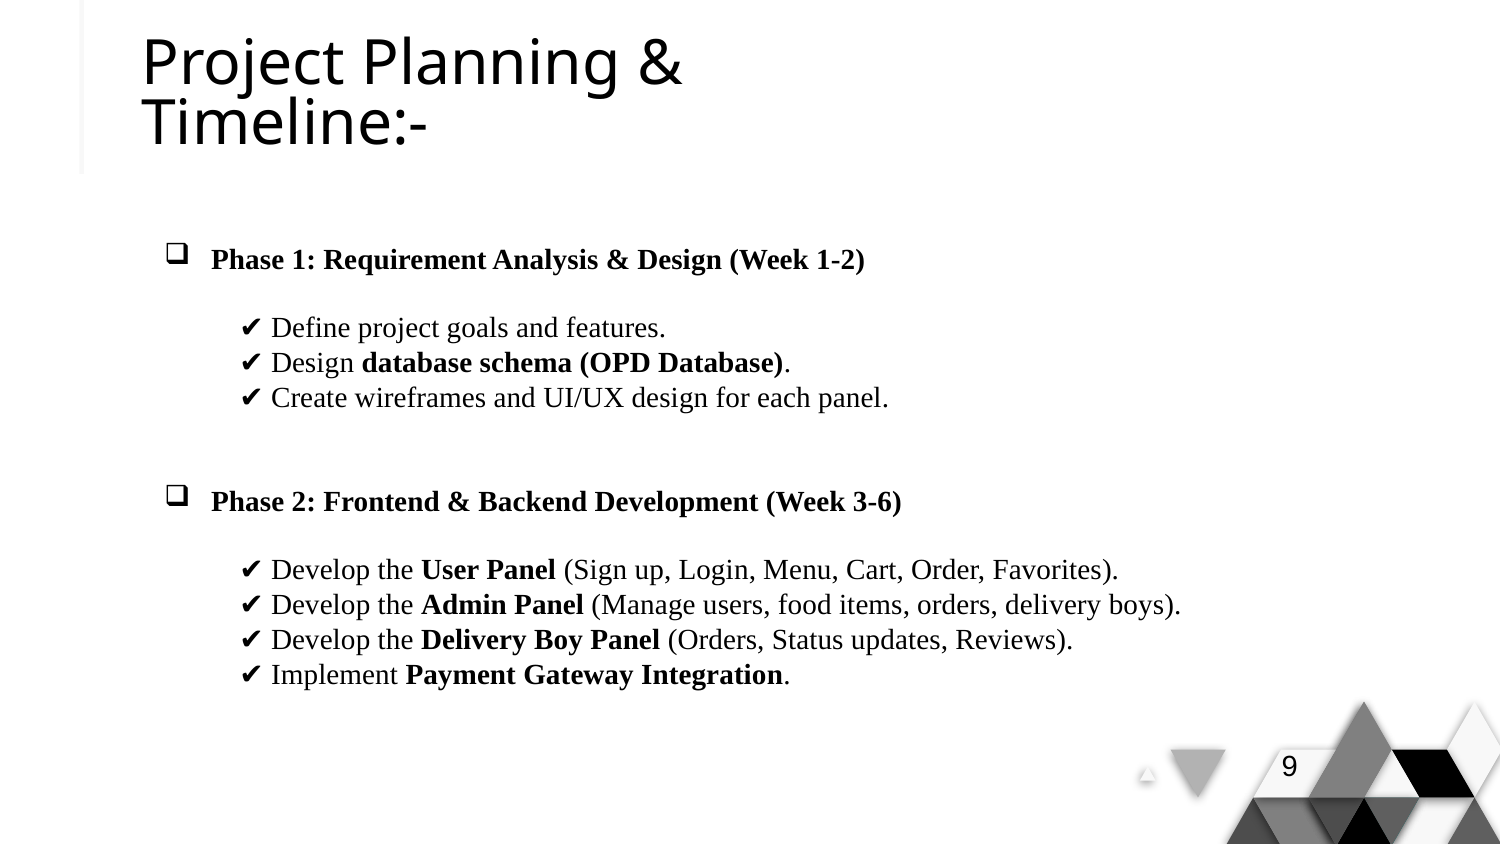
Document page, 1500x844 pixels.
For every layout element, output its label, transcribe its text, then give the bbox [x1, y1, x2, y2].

title Project Planning & Timeline:- [126, 76, 859, 172]
text_box 9 [1266, 739, 1347, 790]
subtitle Phase 1: Requirement Analysis & Design (Week 1-2) ✔️ Define project goals and features. ✔️ Design database schema (OPD Database). ✔️ Create wireframes and UI/UX design for each panel. Phase 2: Frontend & Backend Development (Week 3-6) ✔️ Develop the User Panel (Sign up, Login, Menu, Cart, Order, Favorites). ✔️ Develop the Admin Panel (Manage users, food items, orders, delivery boys). ✔️ Develop the Delivery Boy Panel (Orders, Status updates, Reviews). ✔️ Implement Payment Gateway Integration. [126, 199, 1384, 756]
